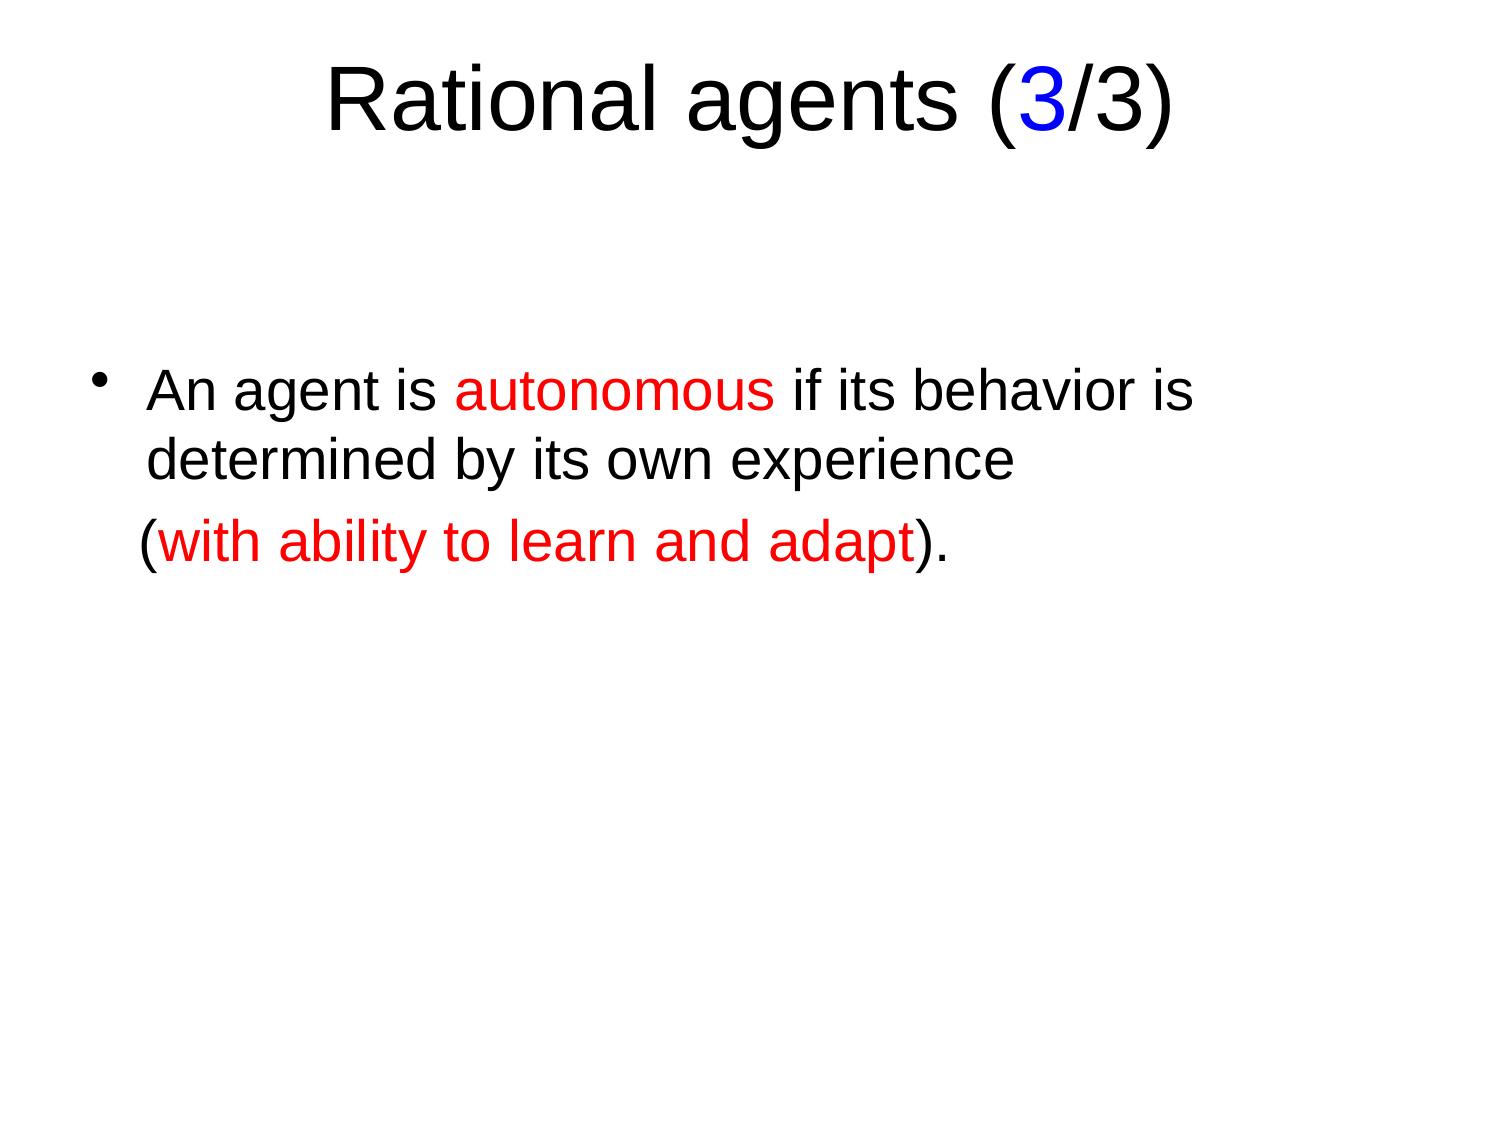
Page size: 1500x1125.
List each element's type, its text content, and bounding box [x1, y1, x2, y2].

title Rational agents (3/3) [74, 0, 1426, 188]
list An agent is autonomous if its behavior is determined by its own experience (with ability to learn and adapt). [74, 262, 1426, 1101]
